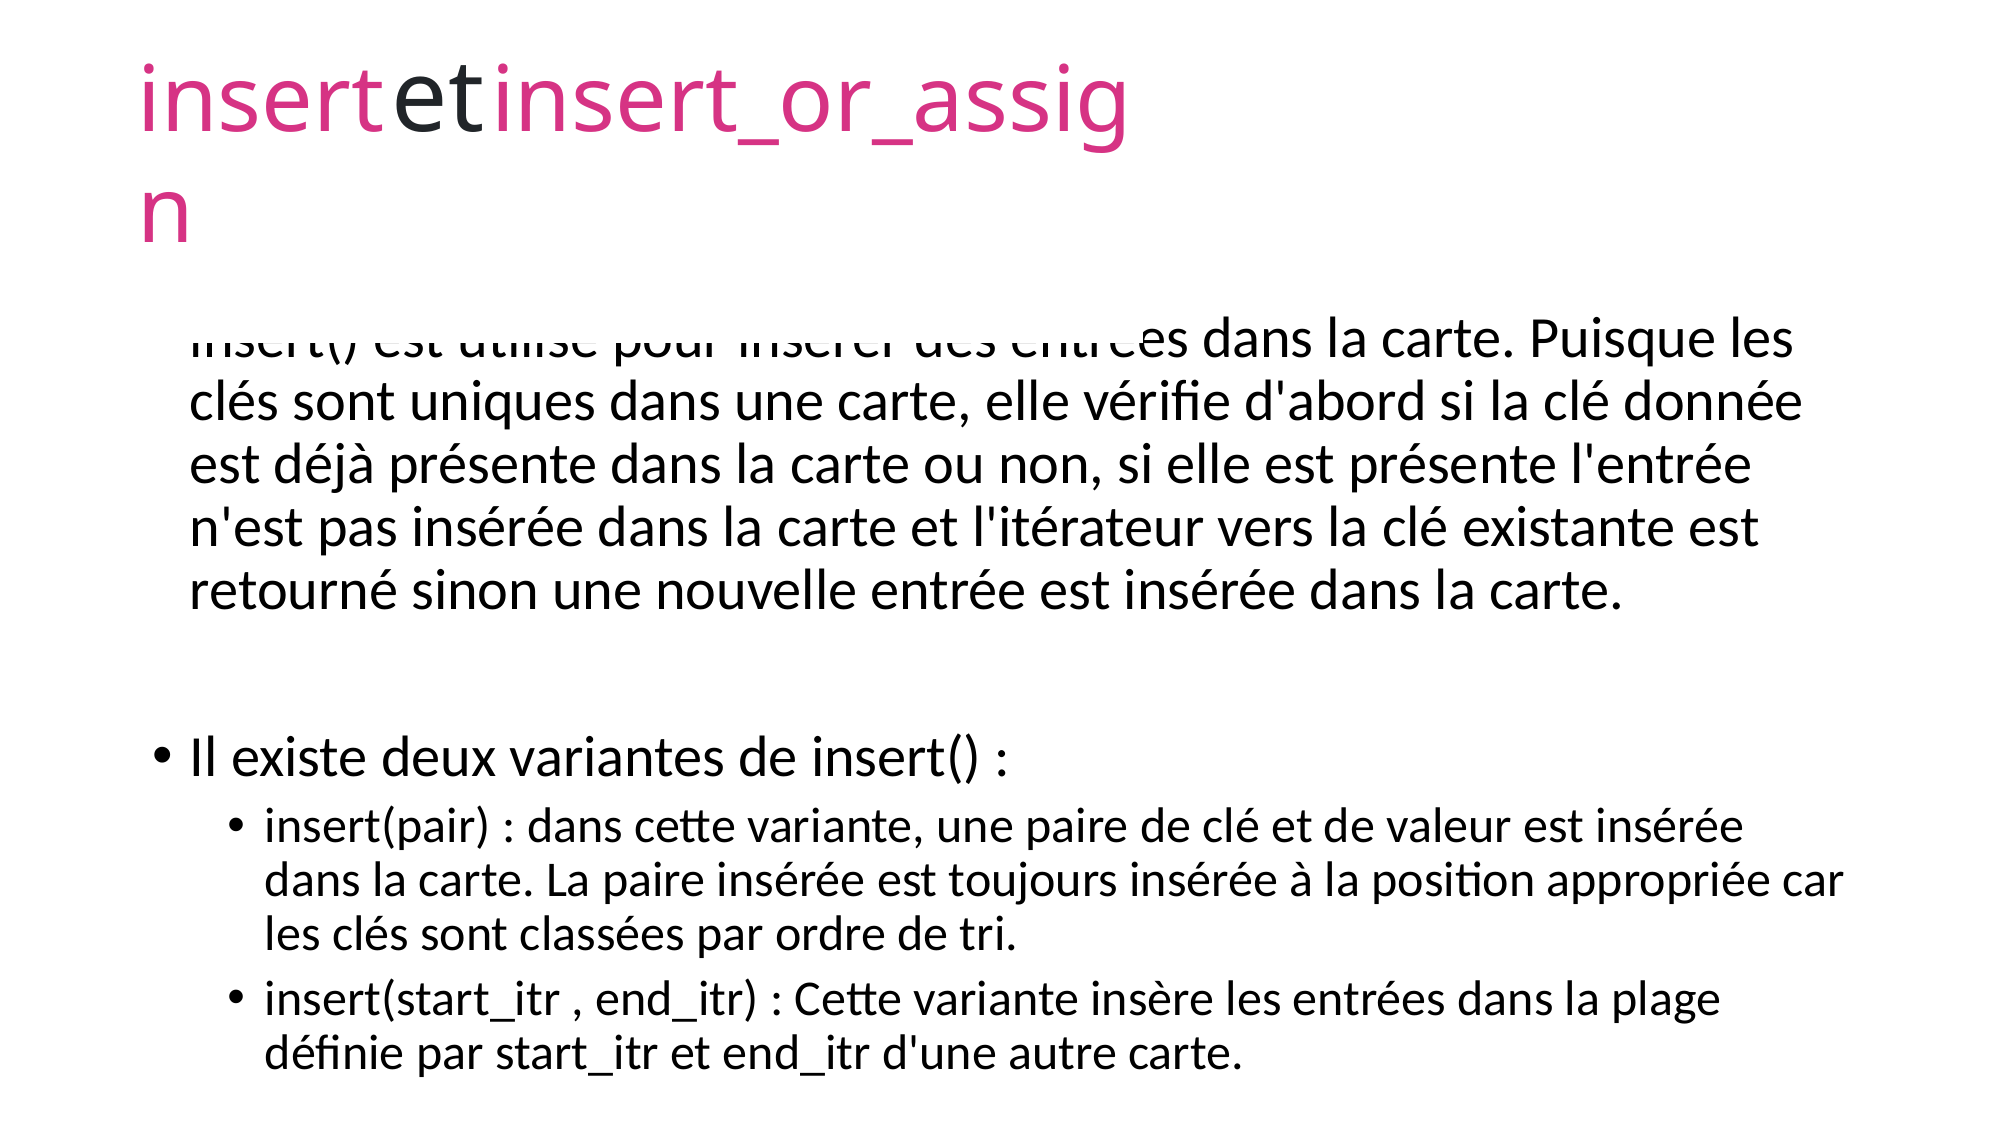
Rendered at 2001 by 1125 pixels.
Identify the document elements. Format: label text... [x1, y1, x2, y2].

list insert() est utilisé pour insérer des entrées dans la carte. Puisque les clés sont uniques dans une carte, elle vérifie d'abord si la clé donnée est déjà présente dans la carte ou non, si elle est présente l'entrée n'est pas insérée dans la carte et l'itérateur vers la clé existante est retourné sinon une nouvelle entrée est insérée dans la carte. Il existe deux variantes de insert() : insert(pair) : dans cette variante, une paire de clé et de valeur est insérée dans la carte. La paire insérée est toujours insérée à la position appropriée car les clés sont classées par ordre de tri. insert(start_itr , end_itr) : Cette variante insère les entrées dans la plage définie par start_itr et end_itr d'une autre carte. [137, 299, 1863, 1096]
title insert et insert_or_assign [137, 0, 1143, 343]
